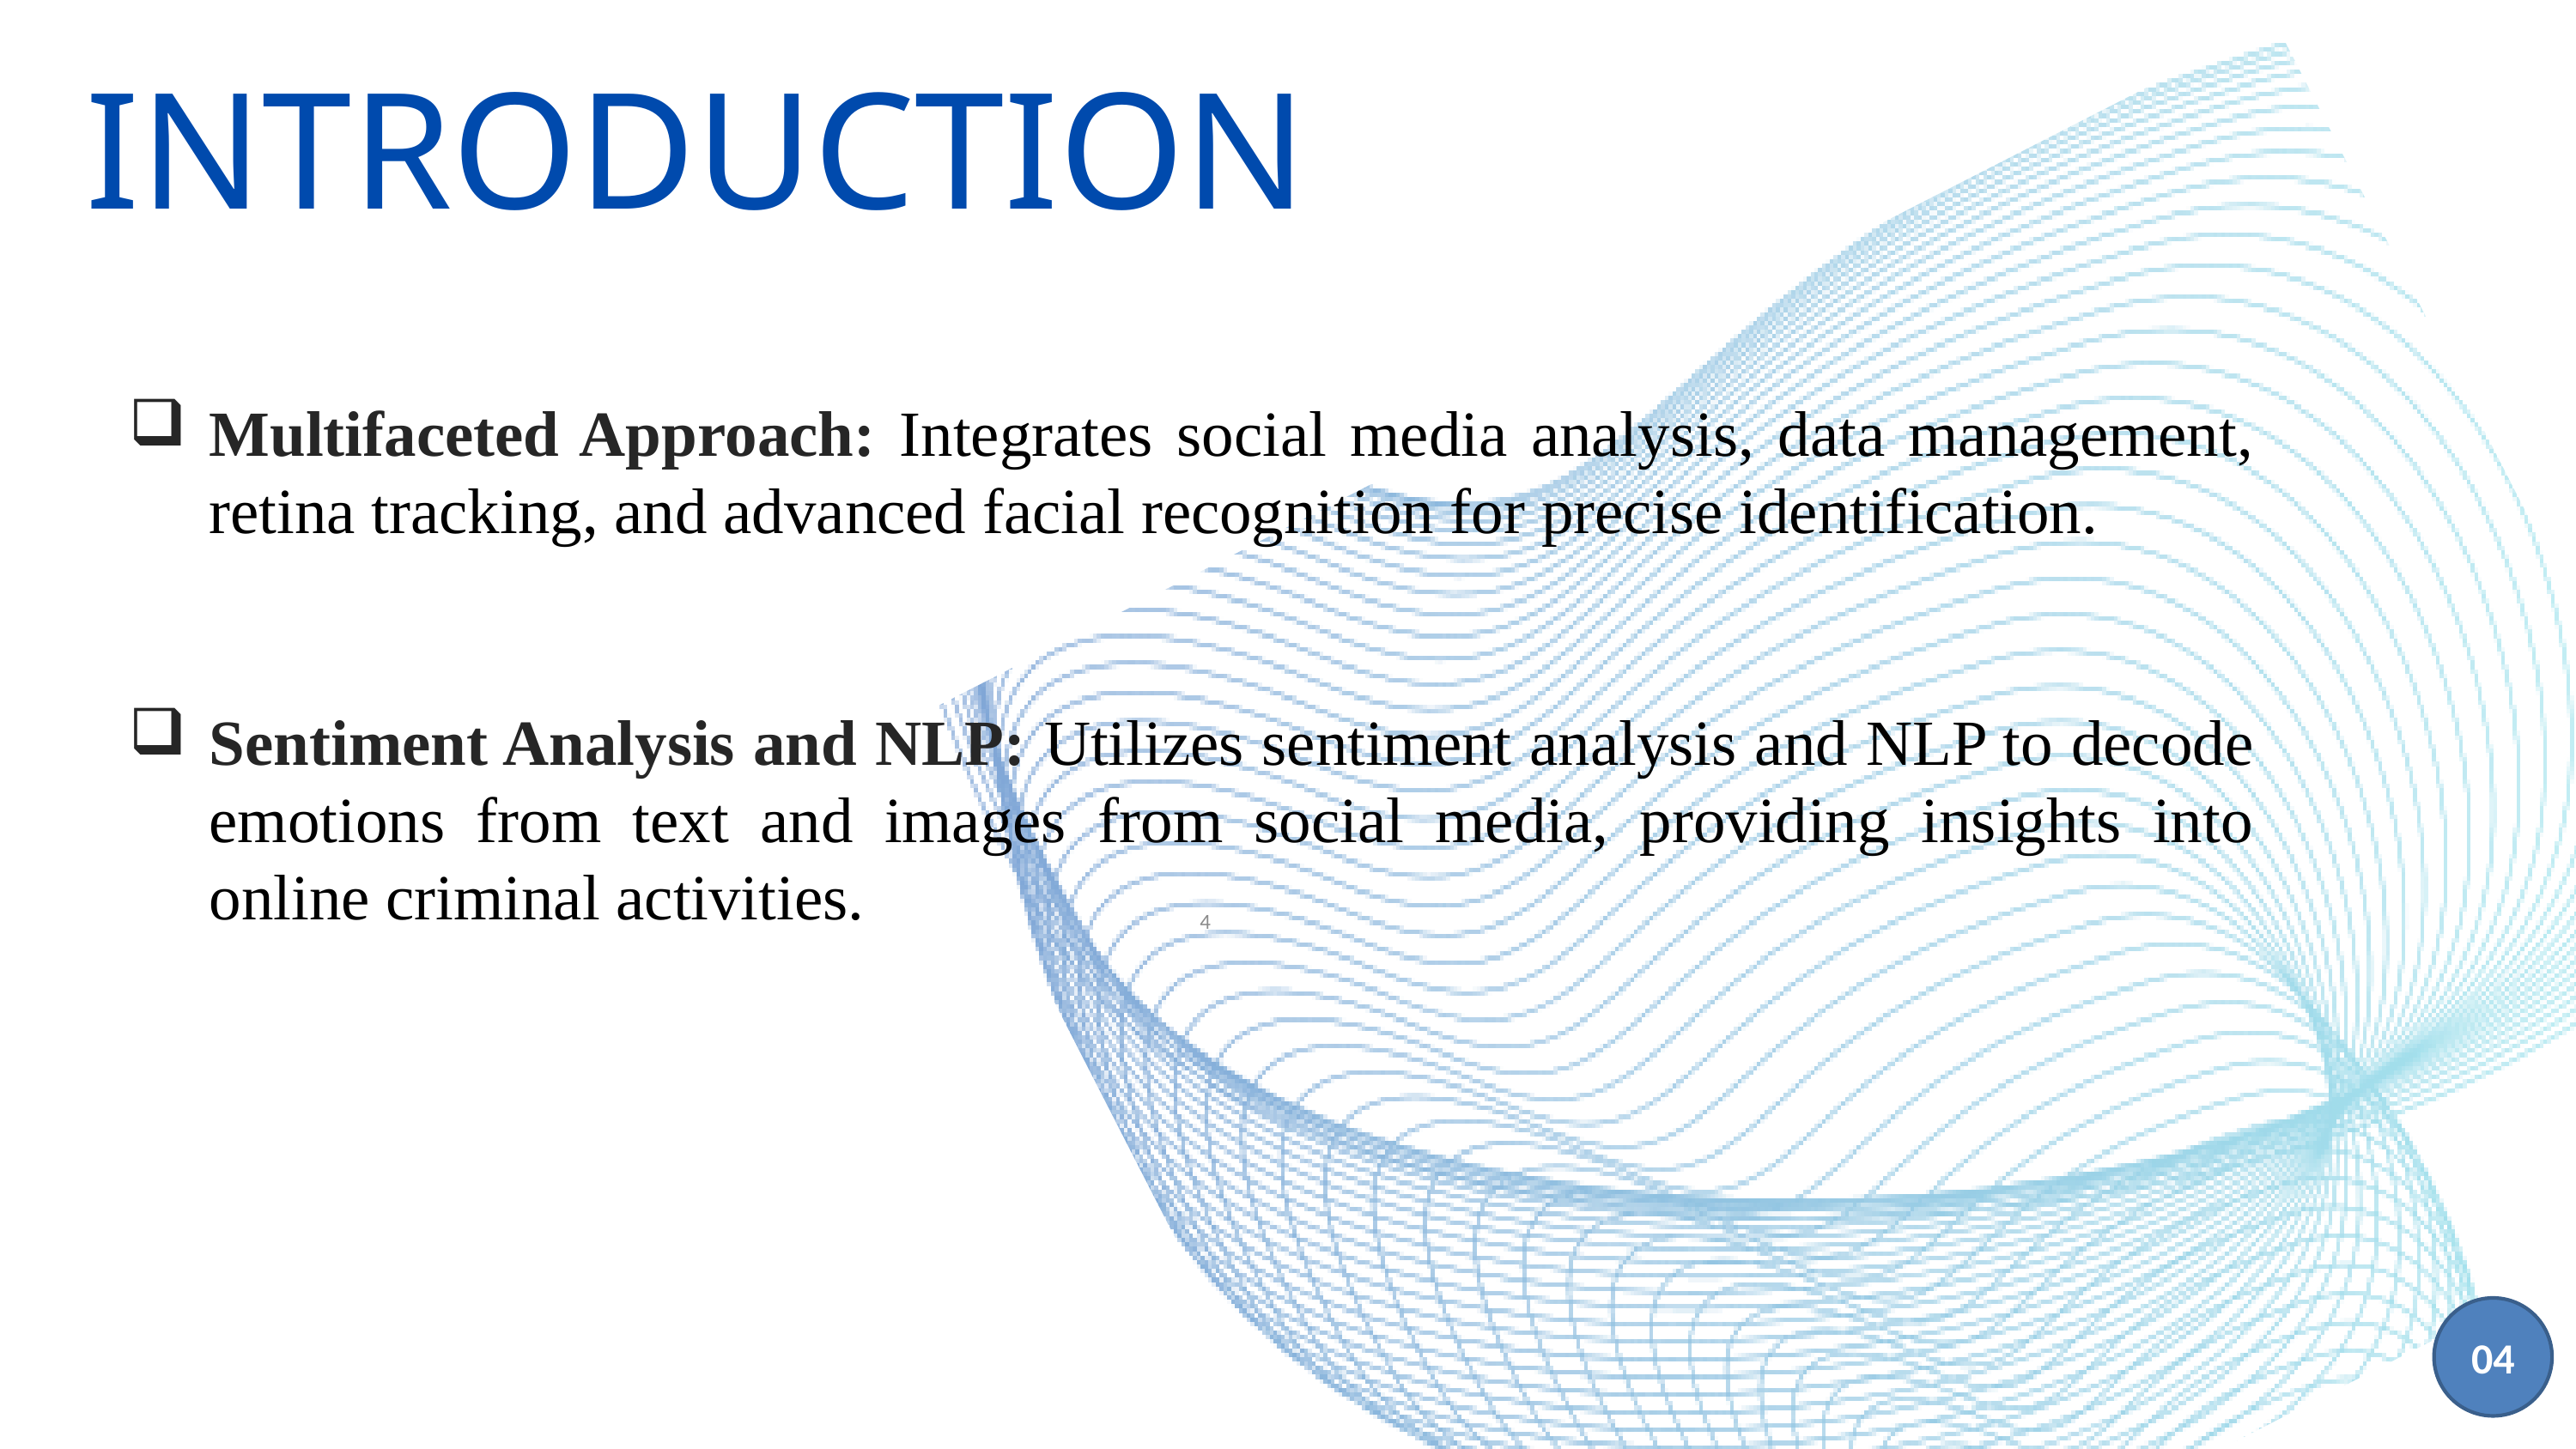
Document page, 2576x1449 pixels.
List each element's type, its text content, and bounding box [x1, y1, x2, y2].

text_box Multifaceted Approach: Integrates social media analysis, data management, retina tracking, and advanced facial recognition for precise identification. Sentiment Analysis and NLP: Utilizes sentiment analysis and NLP to decode emotions from text and images from social media, providing insights into online criminal activities. [129, 391, 2255, 1010]
text_box 04 [2432, 1295, 2555, 1418]
slide_number 4 [922, 894, 1224, 947]
text_box [1058, 21, 2576, 1449]
text_box INTRODUCTION [85, 80, 1684, 242]
